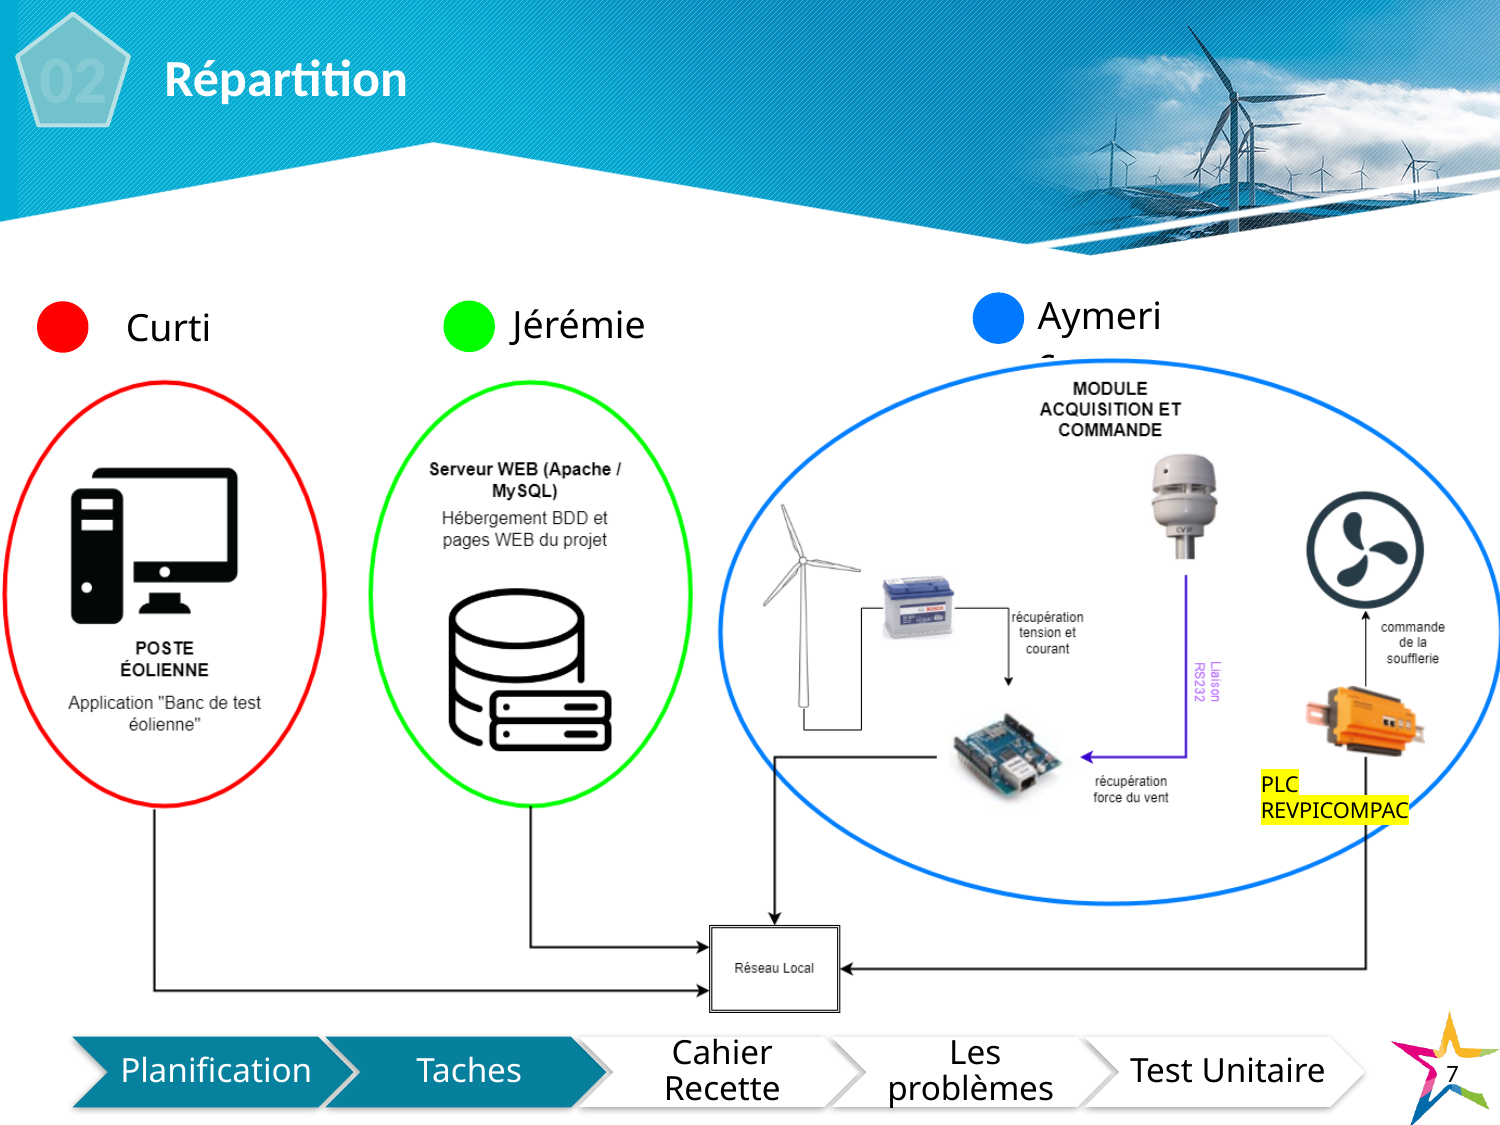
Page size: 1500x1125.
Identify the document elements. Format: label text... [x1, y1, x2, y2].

text_box Aymeric [1023, 285, 1189, 357]
text_box [972, 292, 1025, 344]
text_box [443, 300, 495, 353]
picture [0, 0, 1500, 1125]
picture [1116, 191, 1134, 196]
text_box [71, 1036, 1366, 1108]
text_box Répartition [149, 10, 825, 142]
text_box [37, 301, 89, 353]
text_box Jérémie [497, 294, 664, 354]
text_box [16, 13, 130, 126]
text_box Curtis [111, 296, 241, 357]
